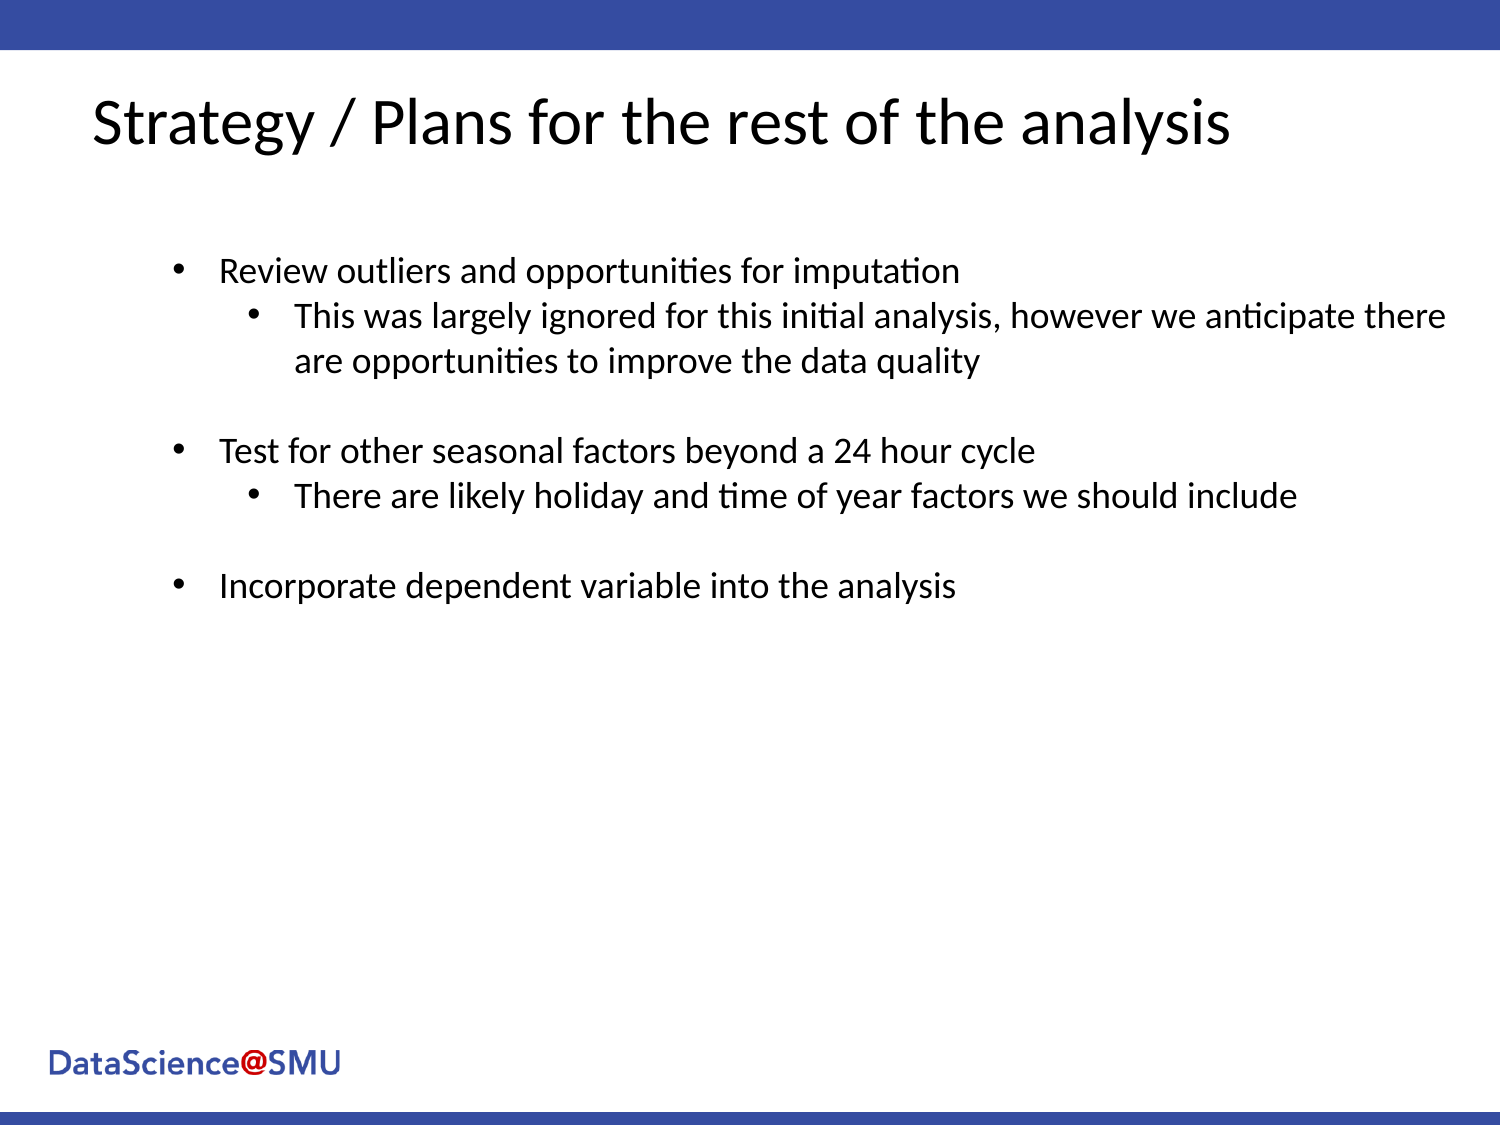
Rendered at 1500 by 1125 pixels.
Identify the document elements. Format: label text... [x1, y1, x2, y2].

text_box [49, 1050, 340, 1075]
text_box Review outliers and opportunities for imputation This was largely ignored for this initial analysis, however we anticipate there are opportunities to improve the data quality Test for other seasonal factors beyond a 24 hour cycle There are likely holiday and time of year factors we should include Incorporate dependent variable into the analysis [157, 238, 1472, 614]
title Strategy / Plans for the rest of the analysis [92, 72, 1408, 155]
